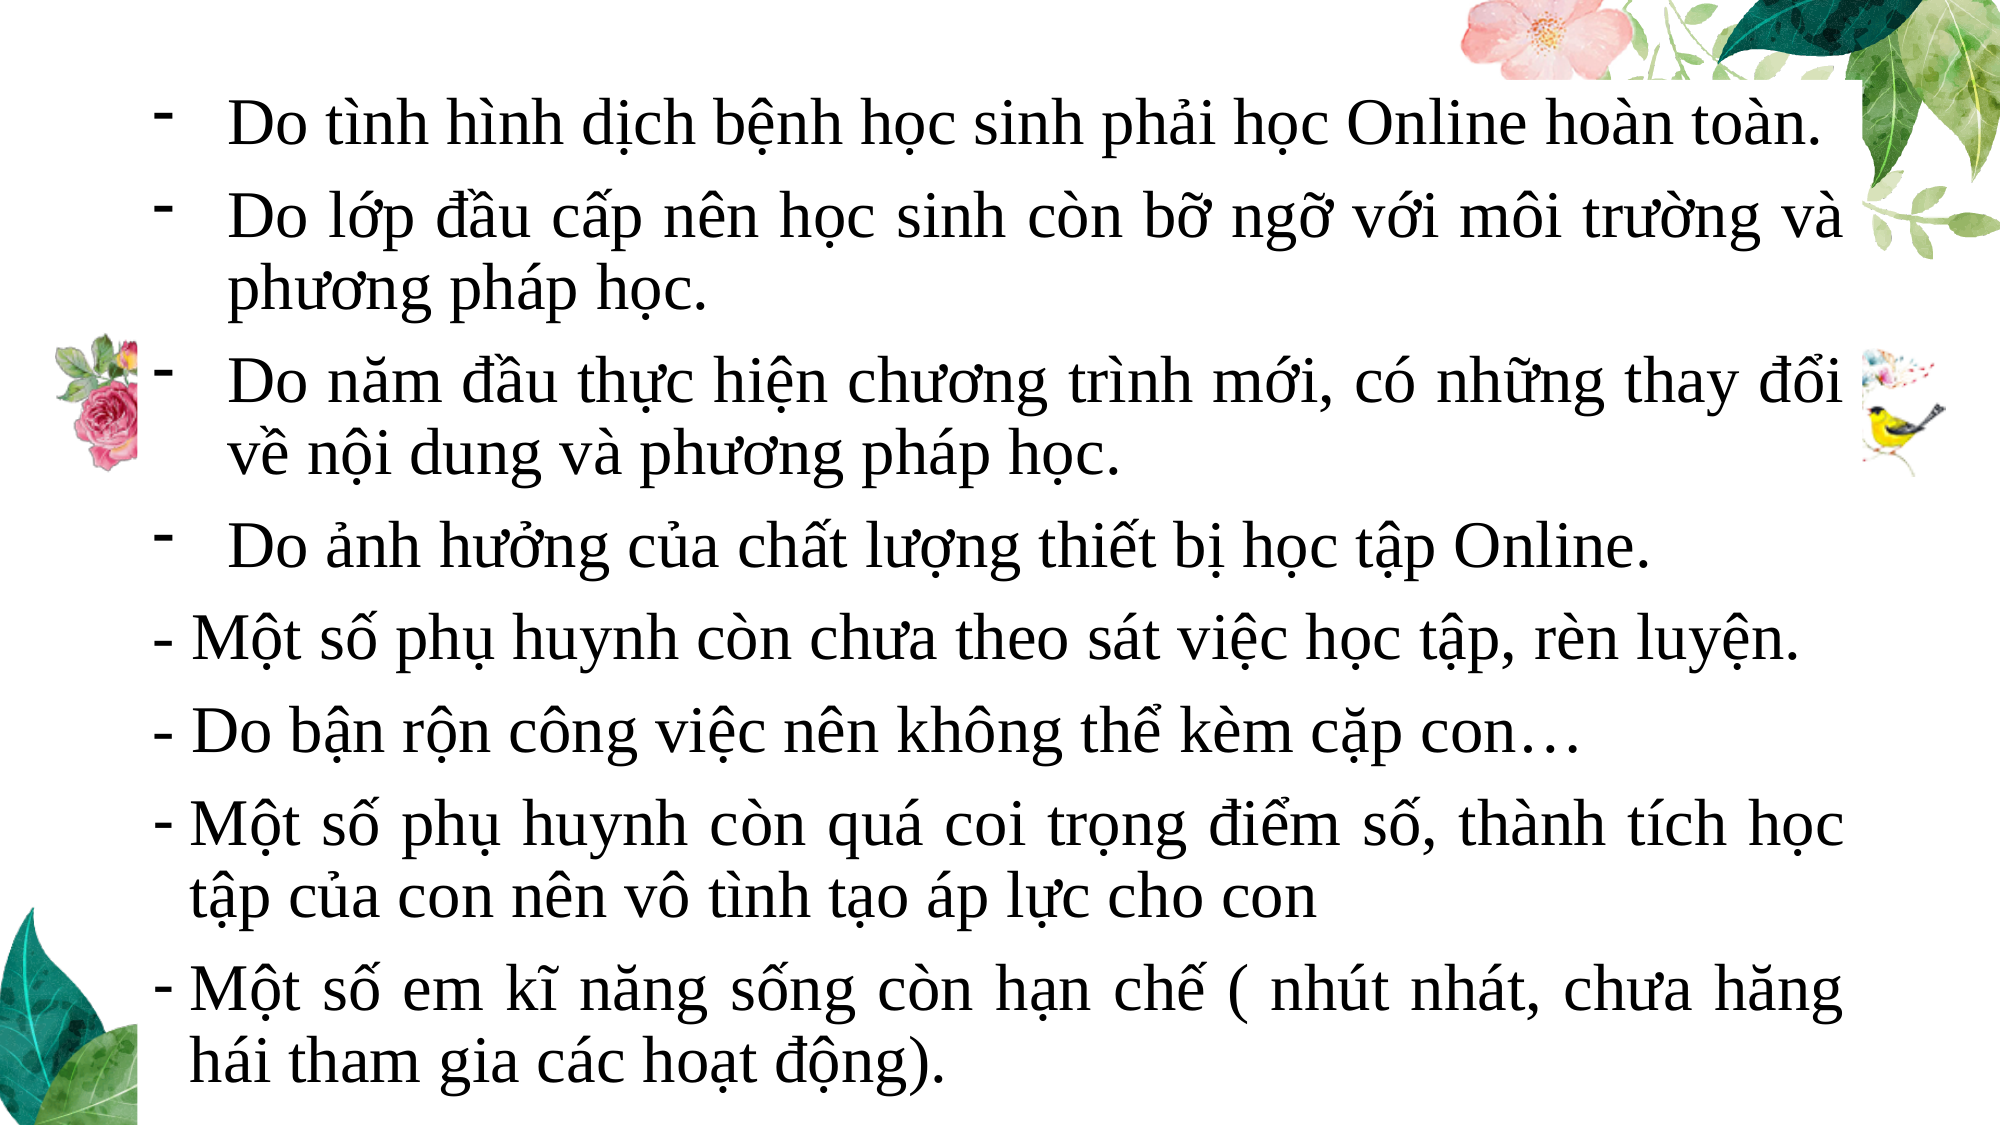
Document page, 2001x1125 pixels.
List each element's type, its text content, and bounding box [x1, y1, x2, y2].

picture [55, 332, 258, 514]
picture [1780, 348, 1946, 477]
picture [0, 887, 625, 1125]
list Do tình hình dịch bệnh học sinh phải học Online hoàn toàn. Do lớp đầu cấp nên học sinh còn bỡ ngỡ với môi trường và phương pháp học. Do năm đầu thực hiện chương trình mới, có những thay đổi về nội dung và phương pháp học. Do ảnh hưởng của chất lượng thiết bị học tập Online. - Một số phụ huynh còn chưa theo sát việc học tập, rèn luyện. - Do bận rộn công việc nên không thể kèm cặp con… Một số phụ huynh còn quá coi trọng điểm số, thành tích học tập của con nên vô tình tạo áp lực cho con Một số em kĩ năng sống còn hạn chế ( nhút nhát, chưa hăng hái tham gia các hoạt động). [137, 79, 1863, 1125]
picture [1459, 0, 2000, 273]
